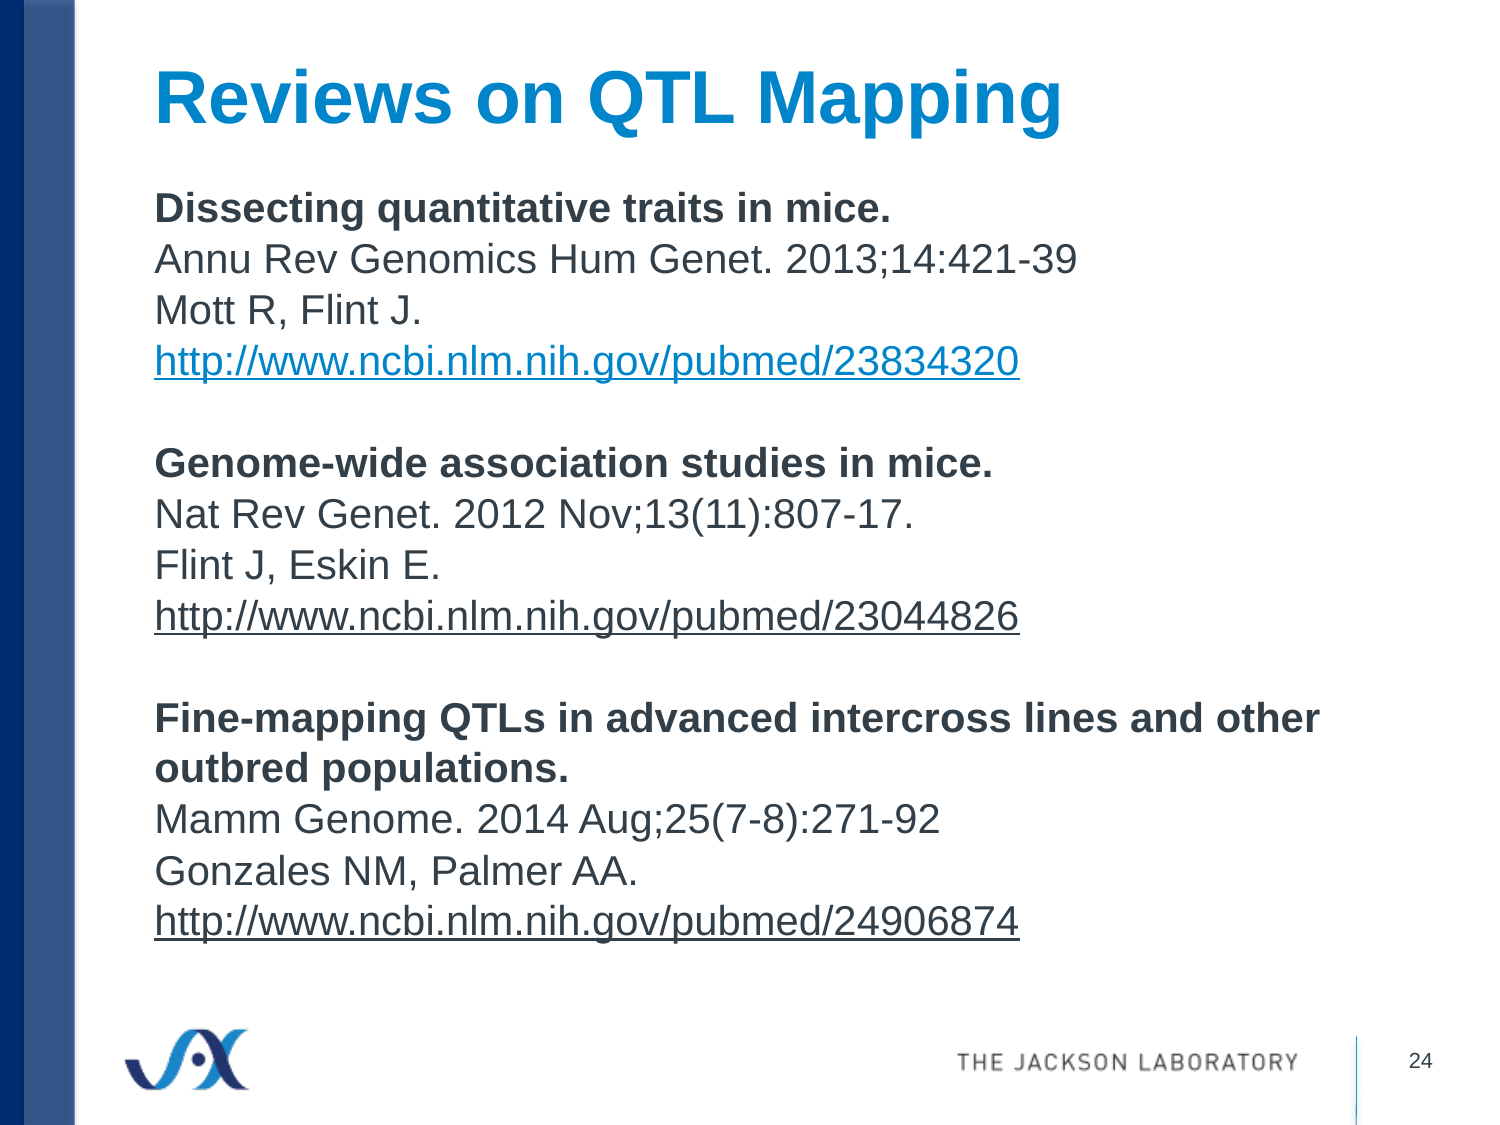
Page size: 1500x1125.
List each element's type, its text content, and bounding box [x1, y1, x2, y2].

picture [957, 1051, 1097, 1076]
text_box Reviews on QTL Mapping [154, 45, 1448, 146]
text_box 24 [1097, 1030, 1448, 1090]
picture [110, 1011, 268, 1106]
text_box Dissecting quantitative traits in mice. Annu Rev Genomics Hum Genet. 2013;14:421-39 Mott R, Flint J. http://www.ncbi.nlm.nih.gov/pubmed/23834320 Genome-wide association studies in mice. Nat Rev Genet. 2012 Nov;13(11):807-17. Flint J, Eskin E. http://www.ncbi.nlm.nih.gov/pubmed/23044826 Fine-mapping QTLs in advanced intercross lines and other outbred populations. Mamm Genome. 2014 Aug;25(7-8):271-92 Gonzales NM, Palmer AA. http://www.ncbi.nlm.nih.gov/pubmed/24906874 [154, 172, 1448, 950]
